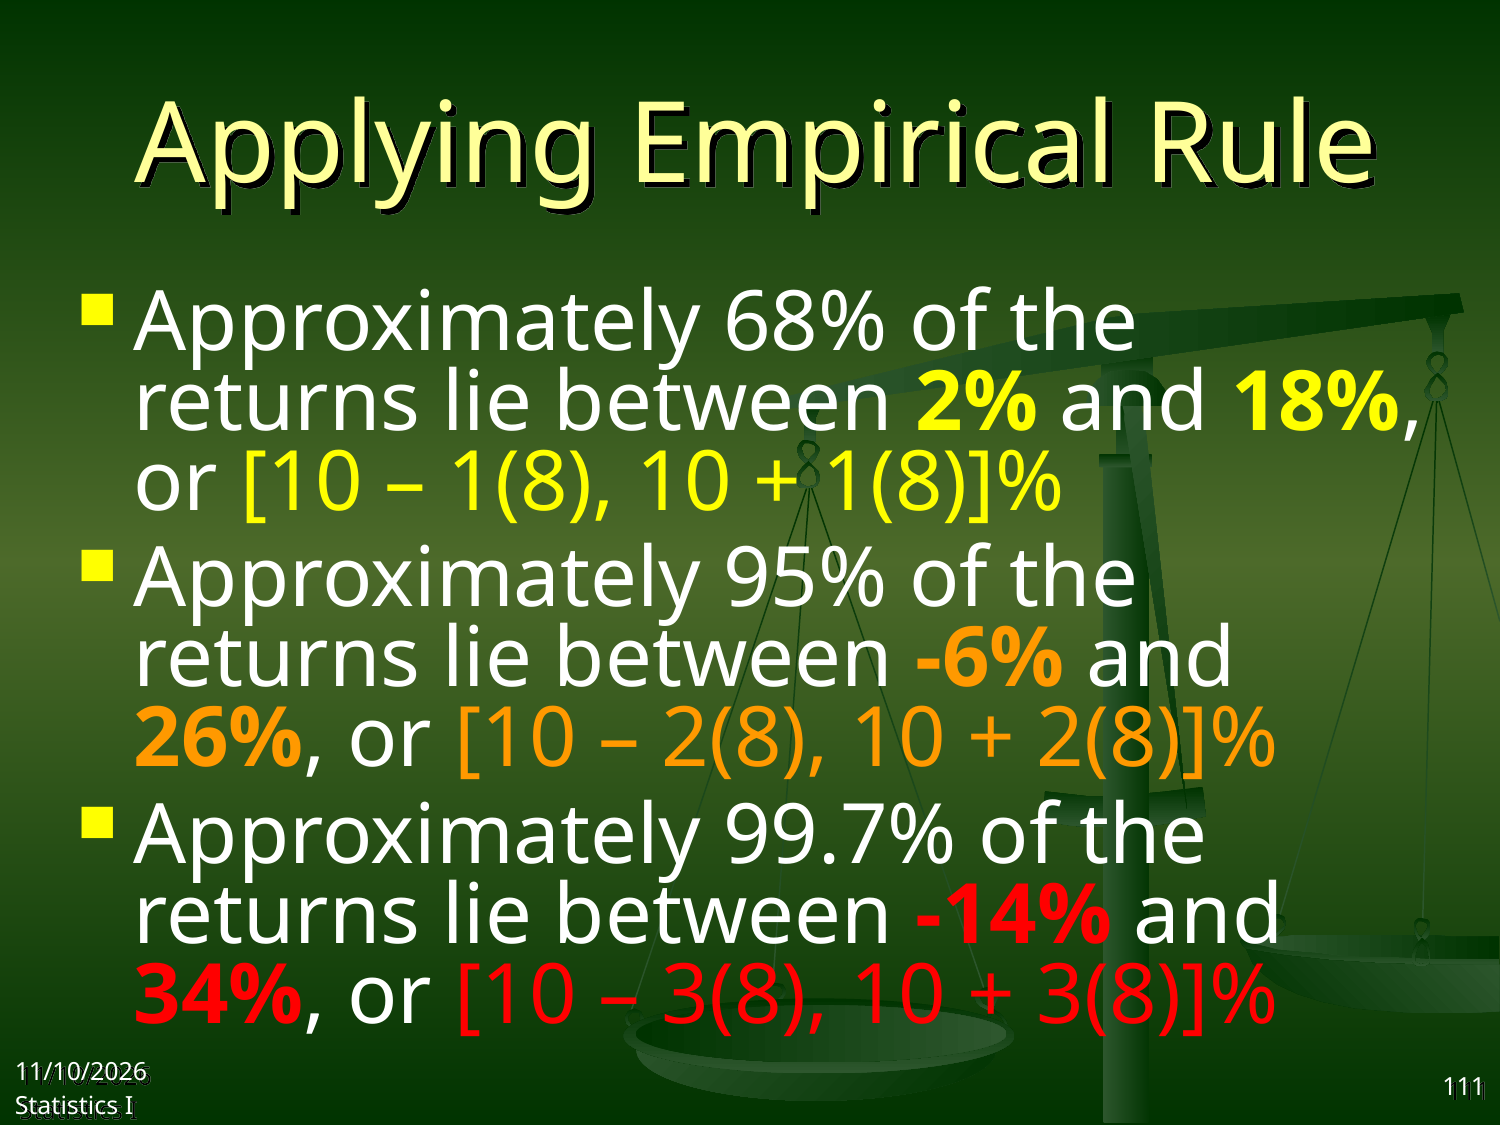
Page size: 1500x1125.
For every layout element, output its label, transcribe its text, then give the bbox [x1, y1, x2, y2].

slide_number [0, 1049, 351, 1125]
slide_number 111 [1149, 1049, 1500, 1125]
list Approximately 68% of the returns lie between 2% and 18%, or [10 – 1(8), 10 + 1(8)]% Approximately 95% of the returns lie between -6% and 26%, or [10 – 2(8), 10 + 2(8)]% Approximately 99.7% of the returns lie between -14% and 34%, or [10 – 3(8), 10 + 3(8)]% [62, 278, 1463, 1071]
title Applying Empirical Rule [74, 43, 1438, 232]
